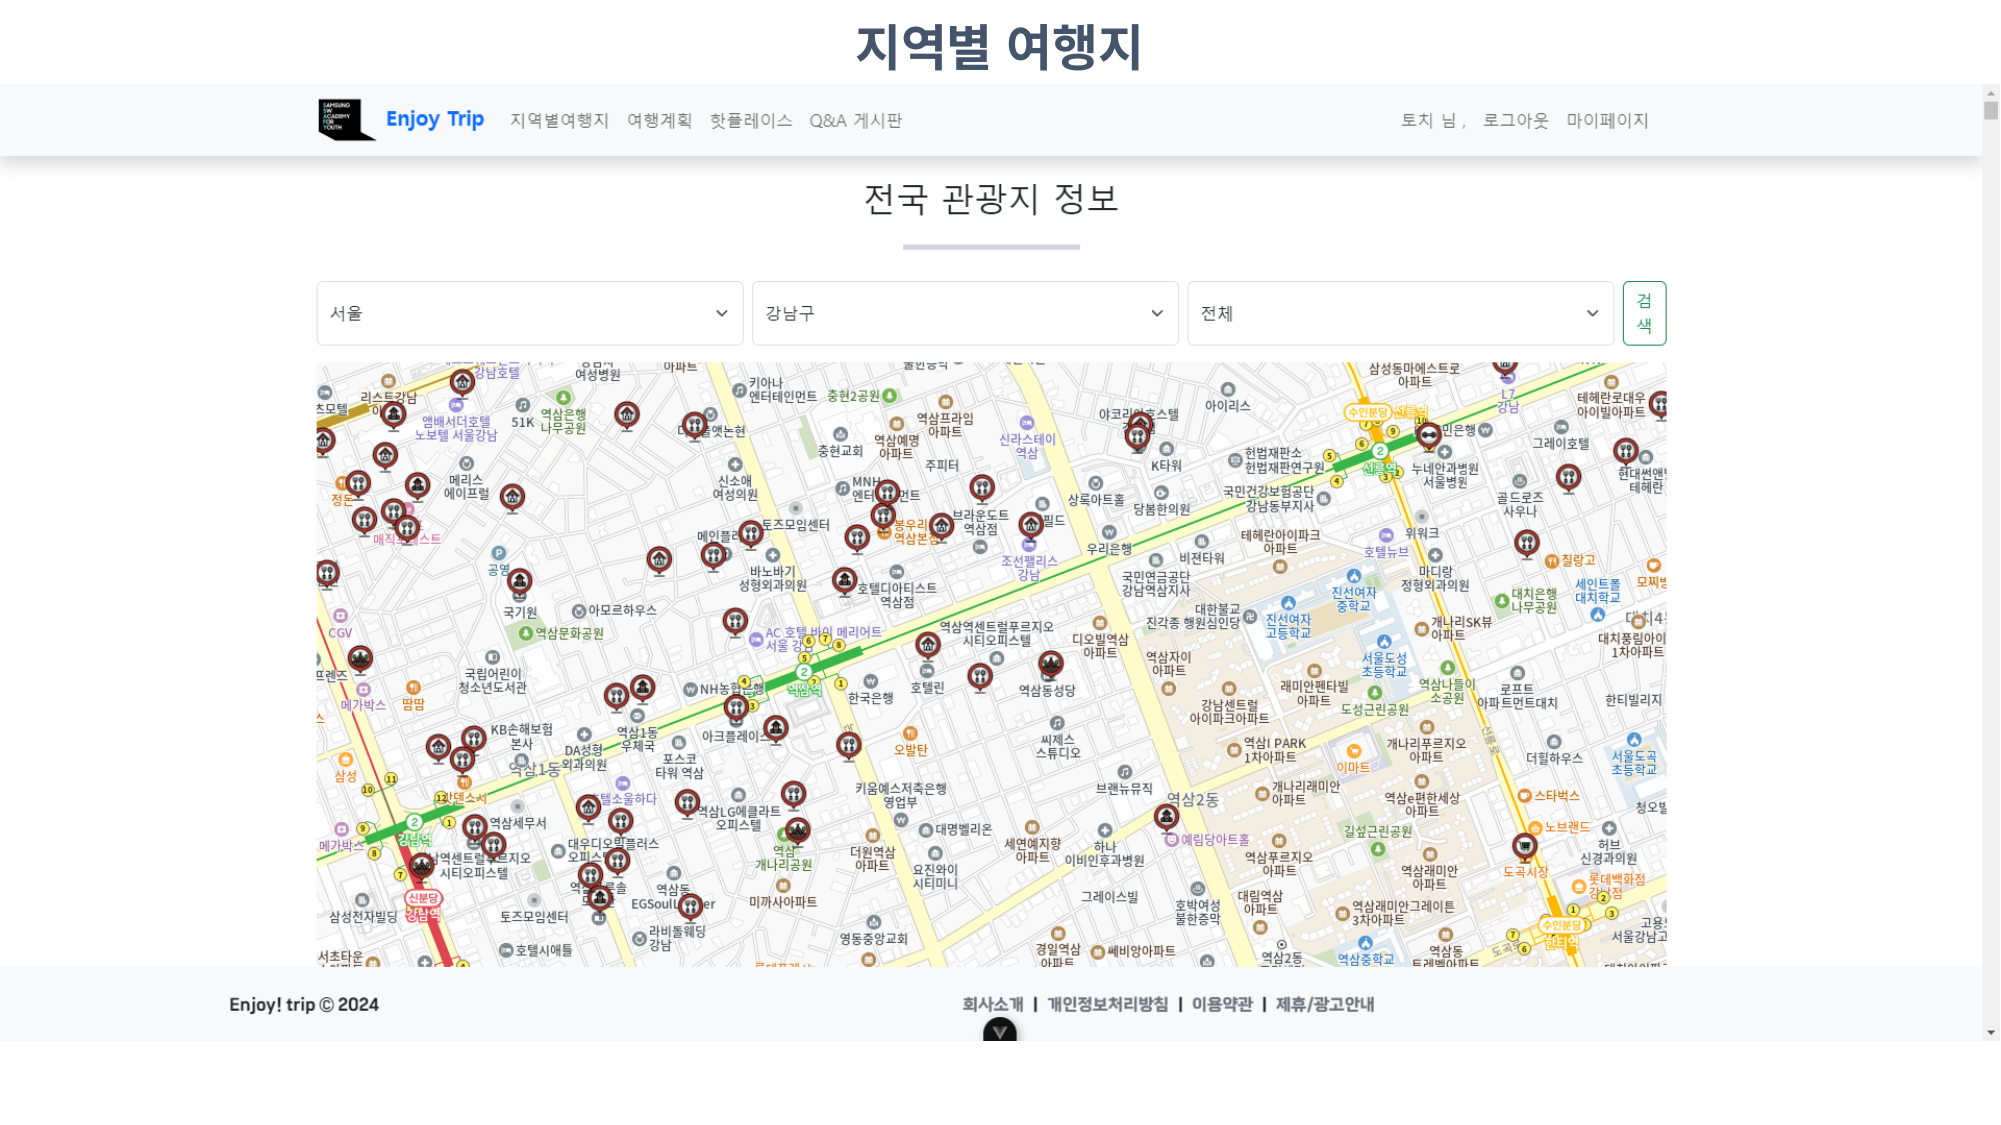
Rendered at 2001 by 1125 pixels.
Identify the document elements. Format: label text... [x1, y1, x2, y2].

picture [0, 84, 2000, 1041]
text_box 지역별 여행지 [0, 8, 2000, 84]
